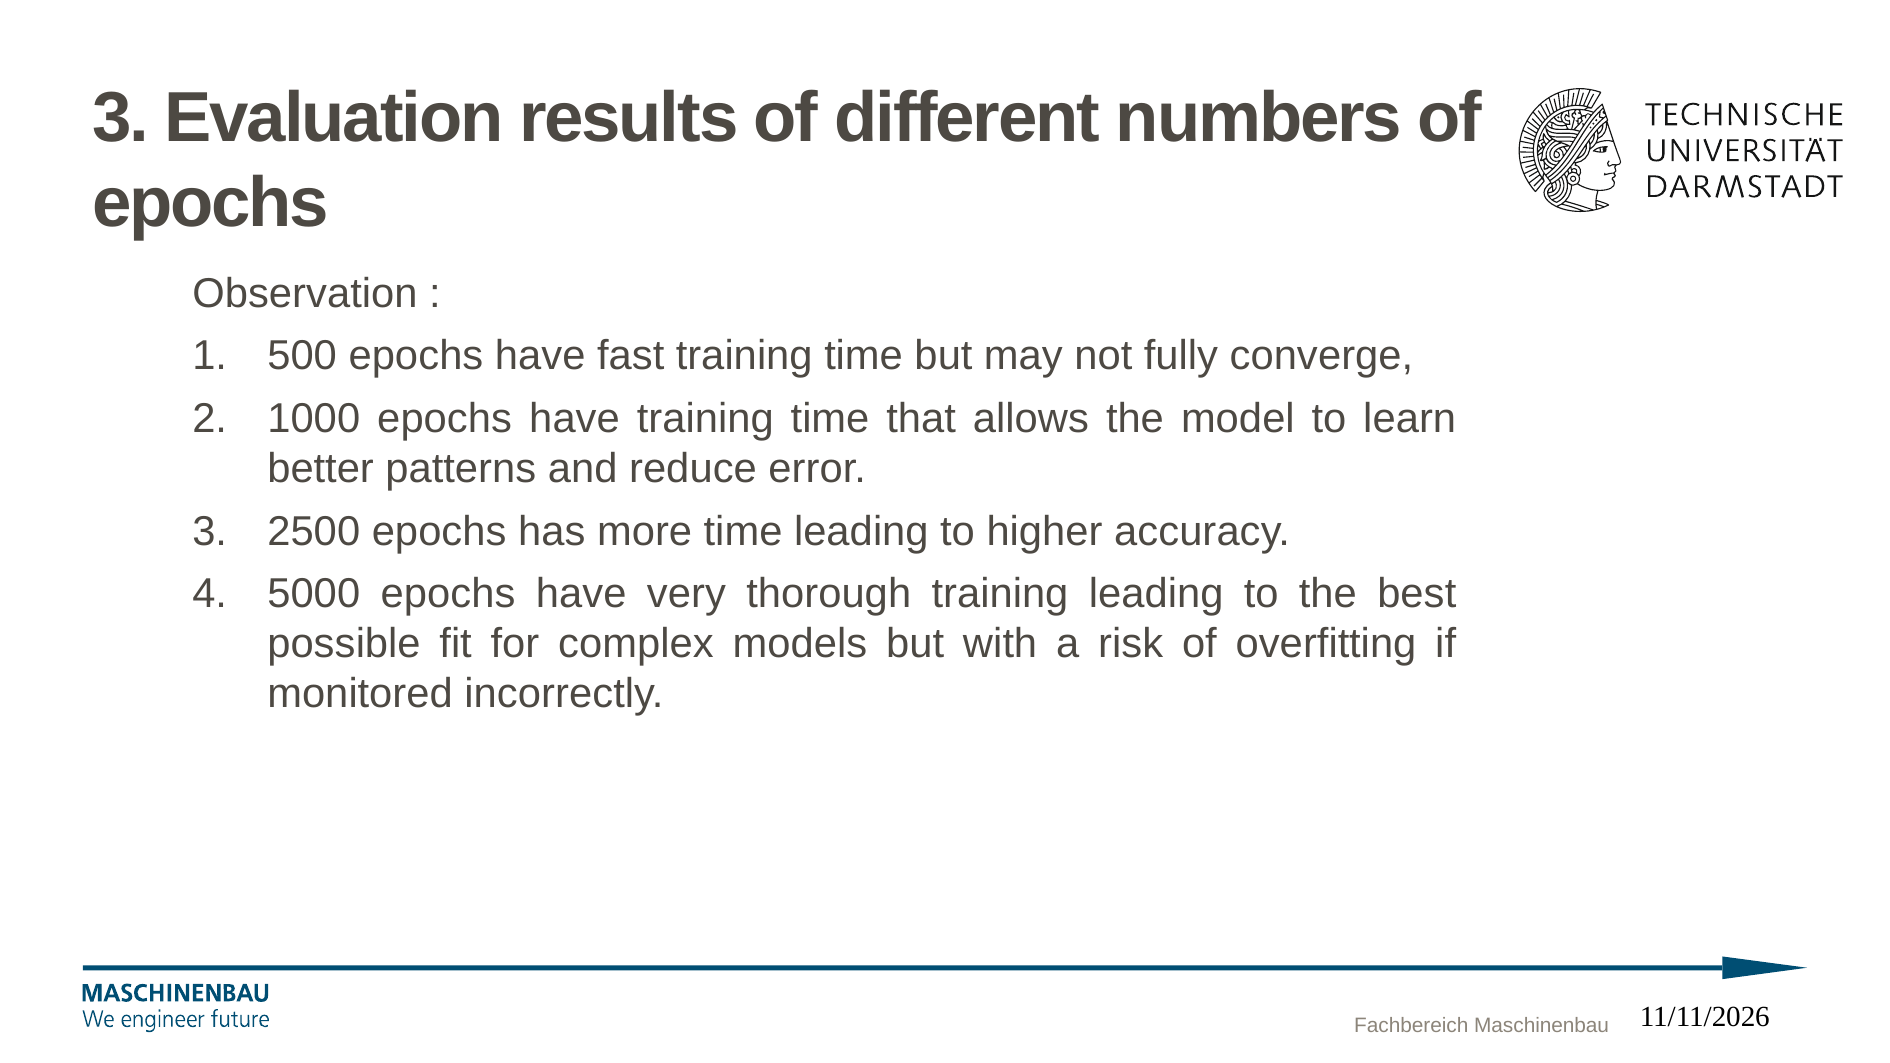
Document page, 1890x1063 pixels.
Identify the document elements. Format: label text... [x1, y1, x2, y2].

slide_number [1748, 980, 1808, 1028]
slide_number [1639, 973, 1790, 1033]
text_box Observation : 500 epochs have fast training time but may not fully converge, 1000 epochs have training time that allows the model to learn better patterns and reduce error. 2500 epochs has more time leading to higher accuracy. 5000 epochs have very thorough training leading to the best possible fit for complex models but with a risk of overfitting if monitored incorrectly. [192, 265, 1457, 717]
title 3. Evaluation results of different numbers of epochs [92, 70, 1525, 225]
footer Fachbereich Maschinenbau [288, 973, 1639, 1037]
